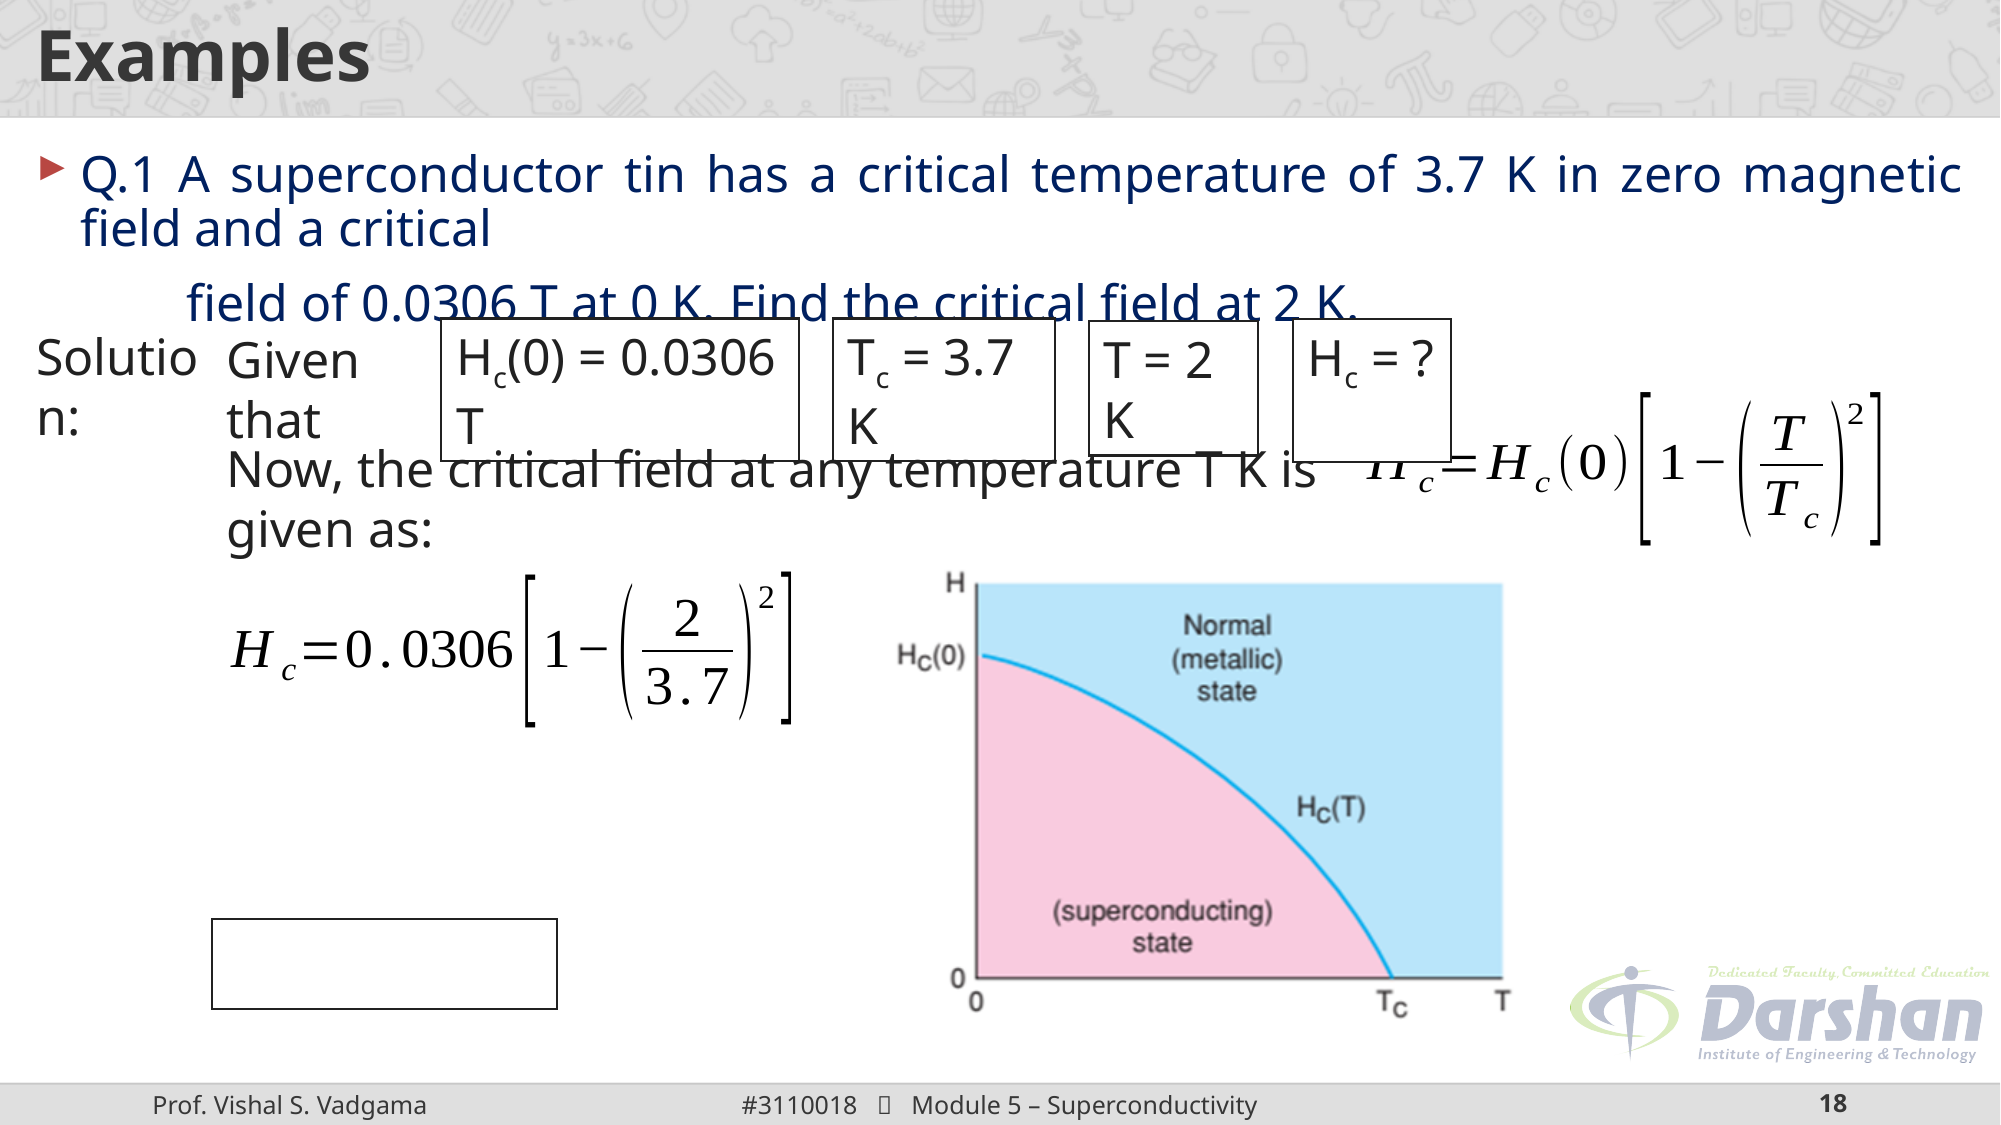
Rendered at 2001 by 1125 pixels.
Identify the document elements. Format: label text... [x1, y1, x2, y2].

text_box Hc = ? [1292, 318, 1452, 463]
list Q.1 A superconductor tin has a critical temperature of 3.7 K in zero magnetic field and a critical field of 0.0306 T at 0 K. Find the critical field at 2 K. [21, 141, 1979, 287]
text_box [1570, 966, 1990, 1063]
text_box Now, the critical field at any temperature T K is given as: [211, 430, 1364, 566]
text_box Solution: [21, 318, 229, 454]
title Examples [0, 0, 2000, 117]
picture [882, 557, 1548, 1030]
text_box Given that [211, 320, 440, 430]
text_box Tc = 3.7 K [832, 317, 1056, 430]
text_box Hc(0) = 0.0306 T [440, 317, 800, 430]
text_box T = 2 K [1088, 320, 1259, 430]
